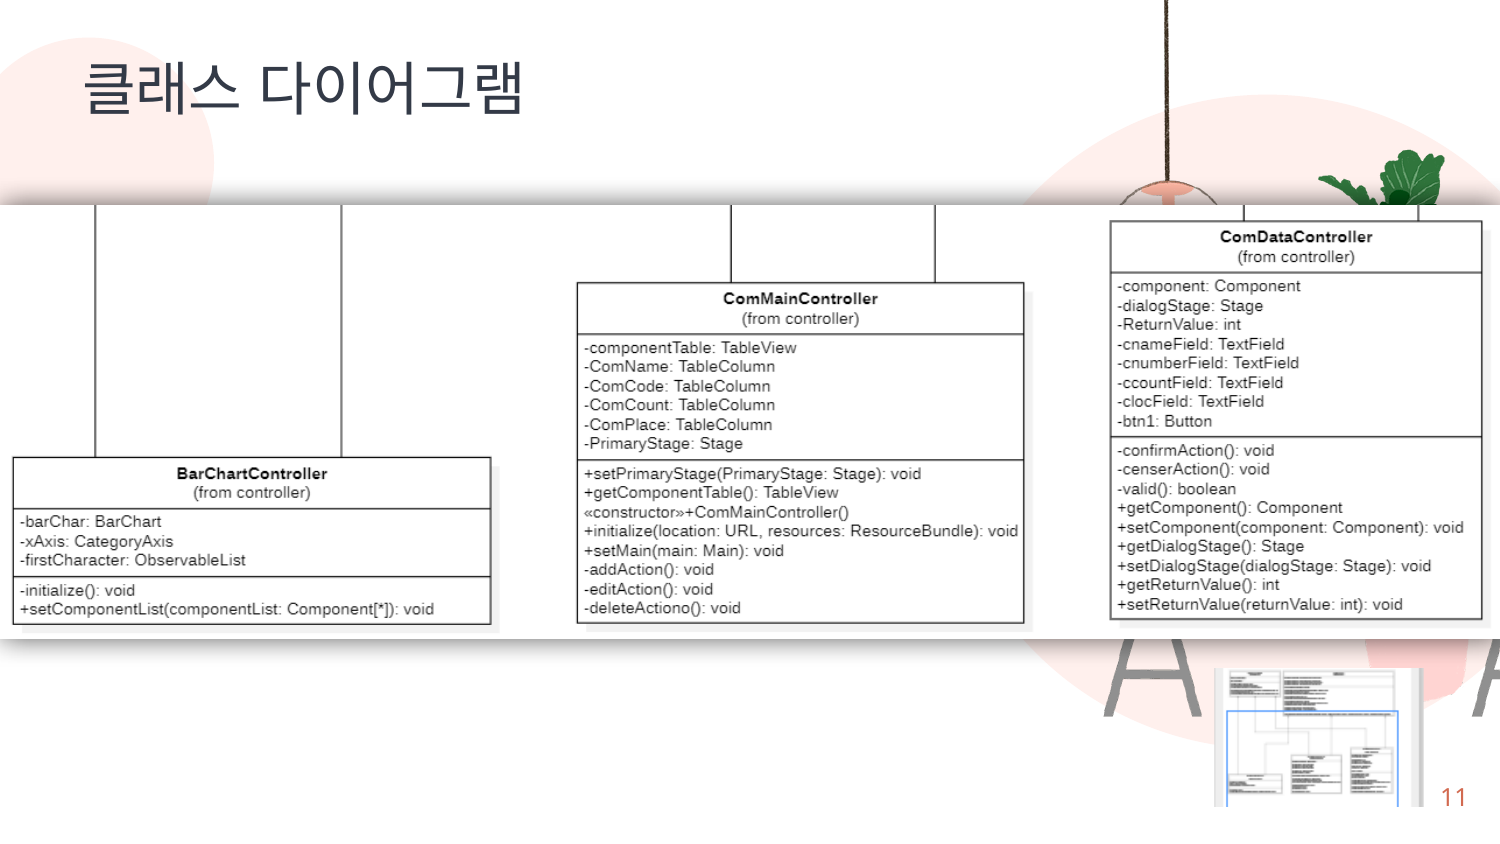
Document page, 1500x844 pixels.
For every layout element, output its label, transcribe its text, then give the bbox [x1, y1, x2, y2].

text_box 클래스 다이어그램 [82, 51, 624, 132]
slide_number 11 [1378, 766, 1469, 832]
picture [0, 0, 1500, 807]
